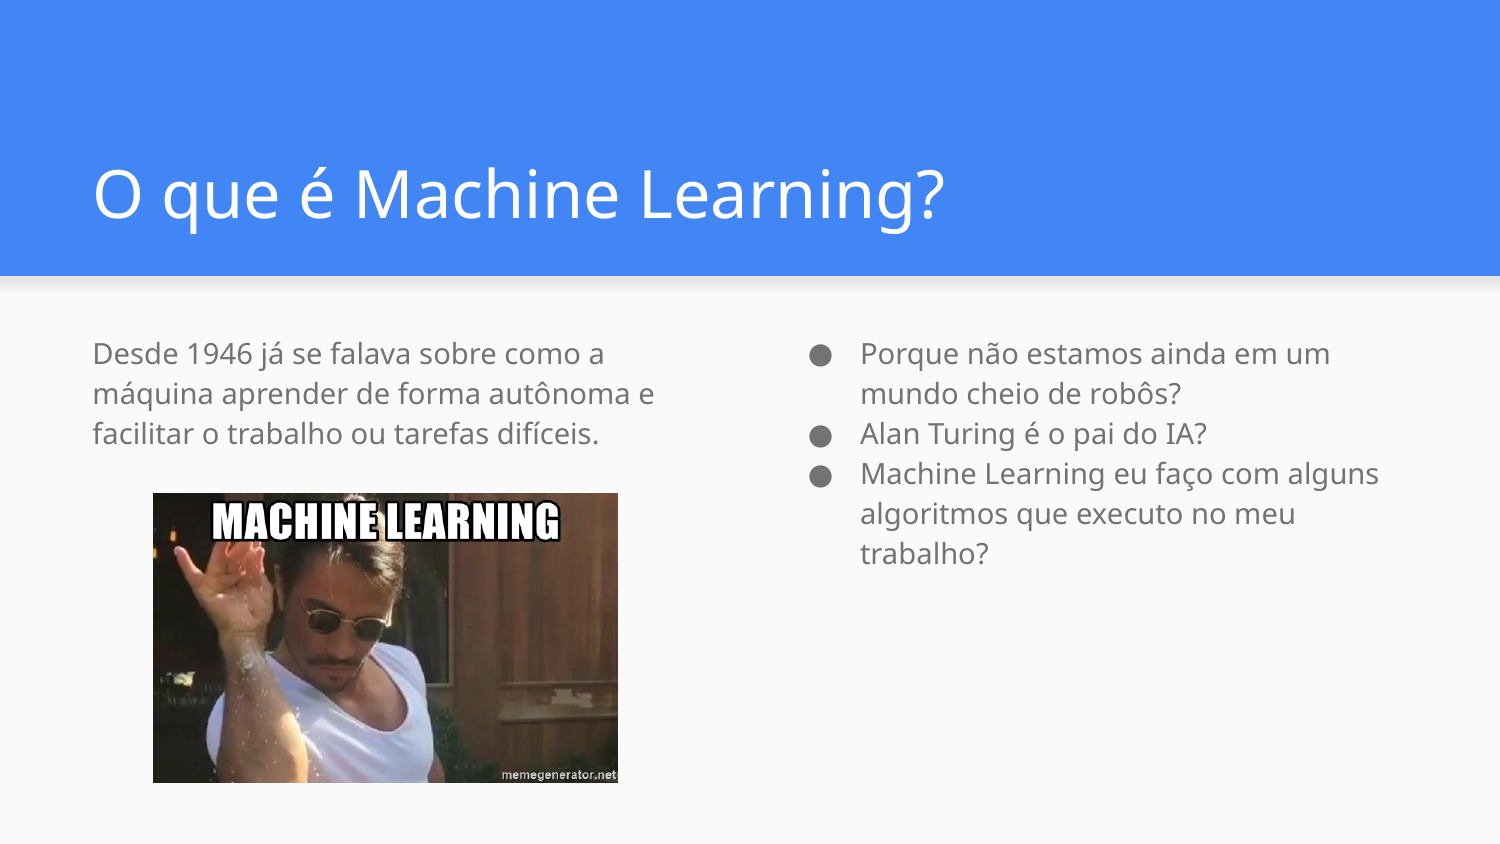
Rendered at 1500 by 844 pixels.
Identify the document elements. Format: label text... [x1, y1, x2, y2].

picture [153, 493, 618, 783]
title O que é Machine Learning? [77, 121, 1427, 248]
list Desde 1946 já se falava sobre como a máquina aprender de forma autônoma e facilitar o trabalho ou tarefas difíceis.​ [77, 314, 734, 760]
list Porque não estamos ainda em um mundo cheio de robôs?​ Alan Turing é o pai do IA?​ Machine Learning eu faço com alguns algoritmos que executo no meu trabalho?​ [770, 314, 1427, 760]
